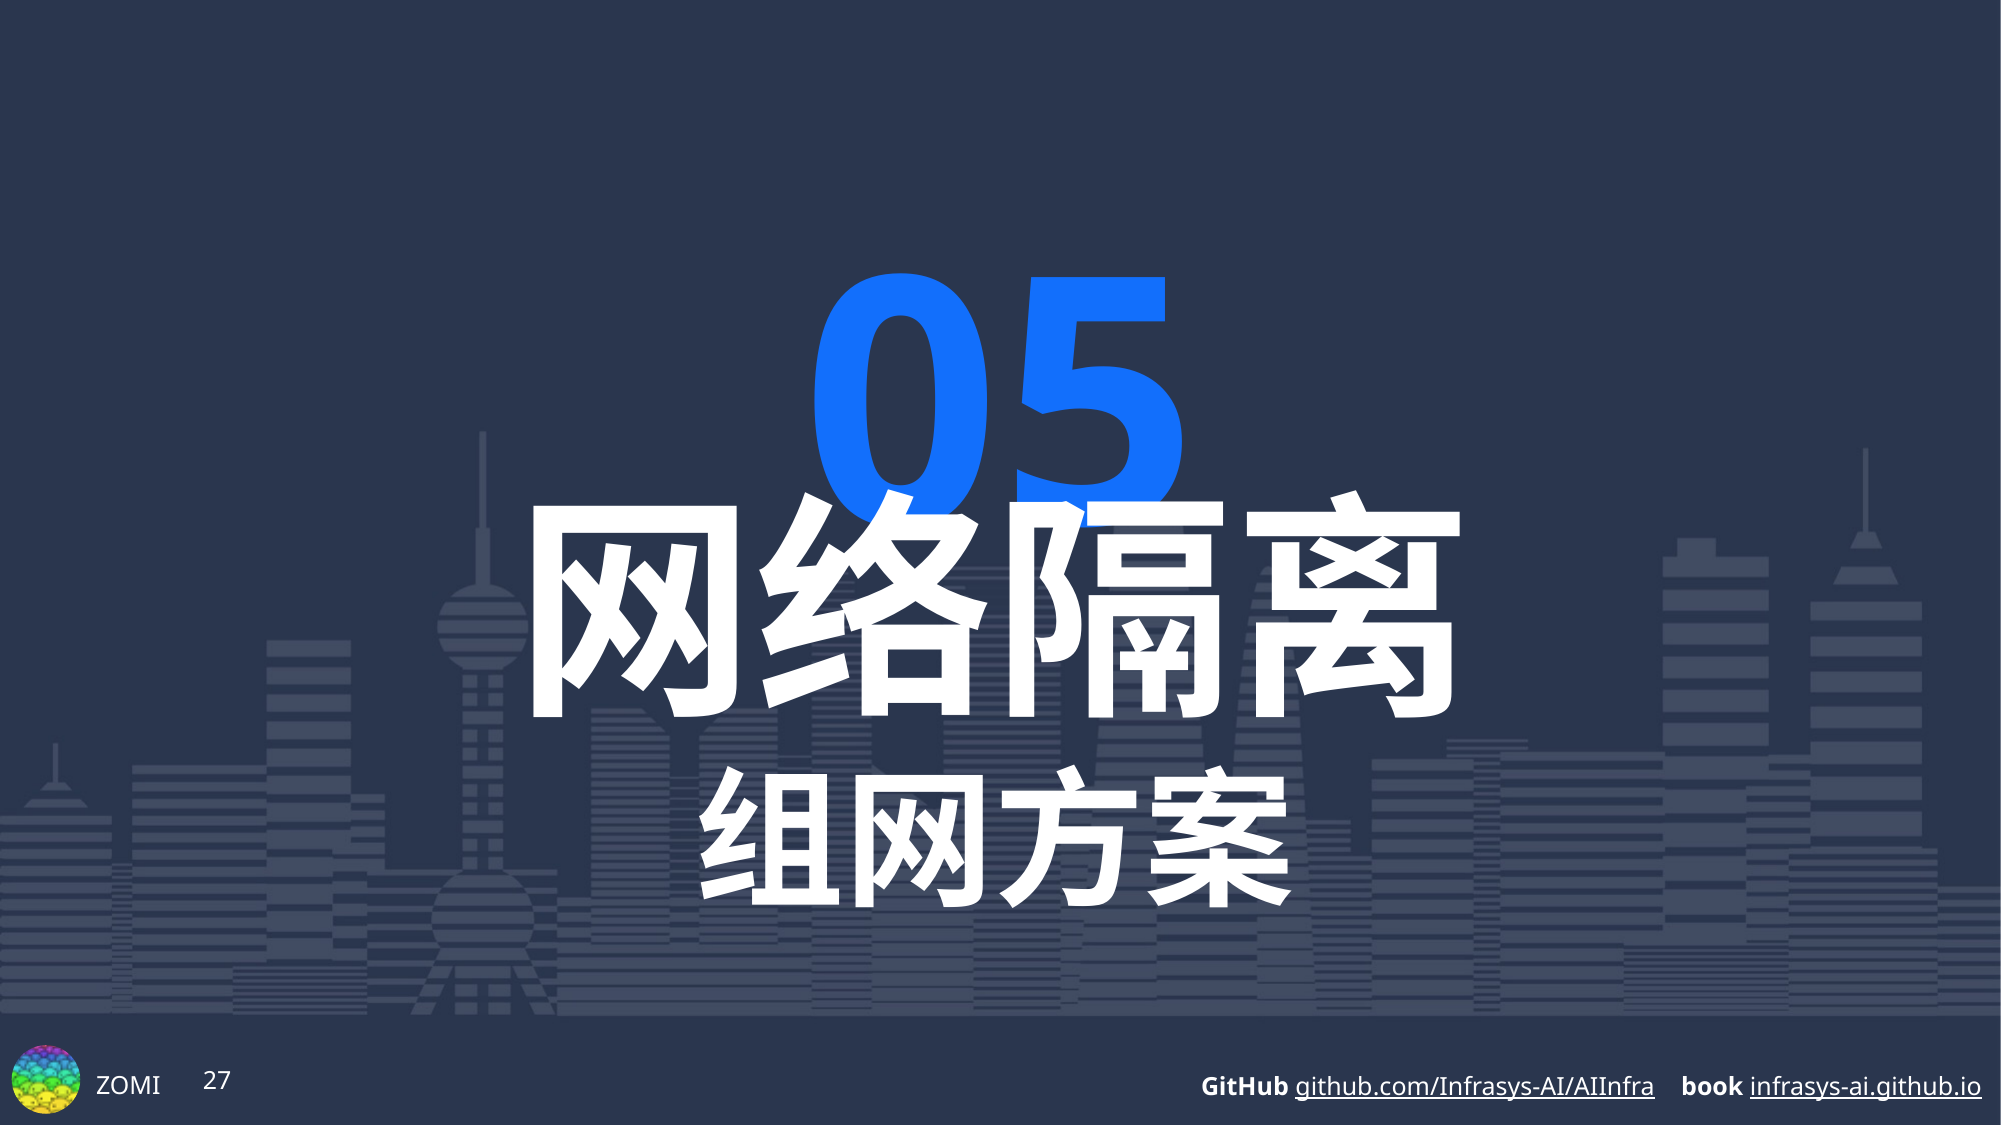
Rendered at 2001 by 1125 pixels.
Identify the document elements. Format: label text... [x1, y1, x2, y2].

list 网络隔离 组网方案 [79, 394, 1910, 986]
text_box 05 [787, 171, 1213, 394]
picture [0, 0, 2001, 1125]
